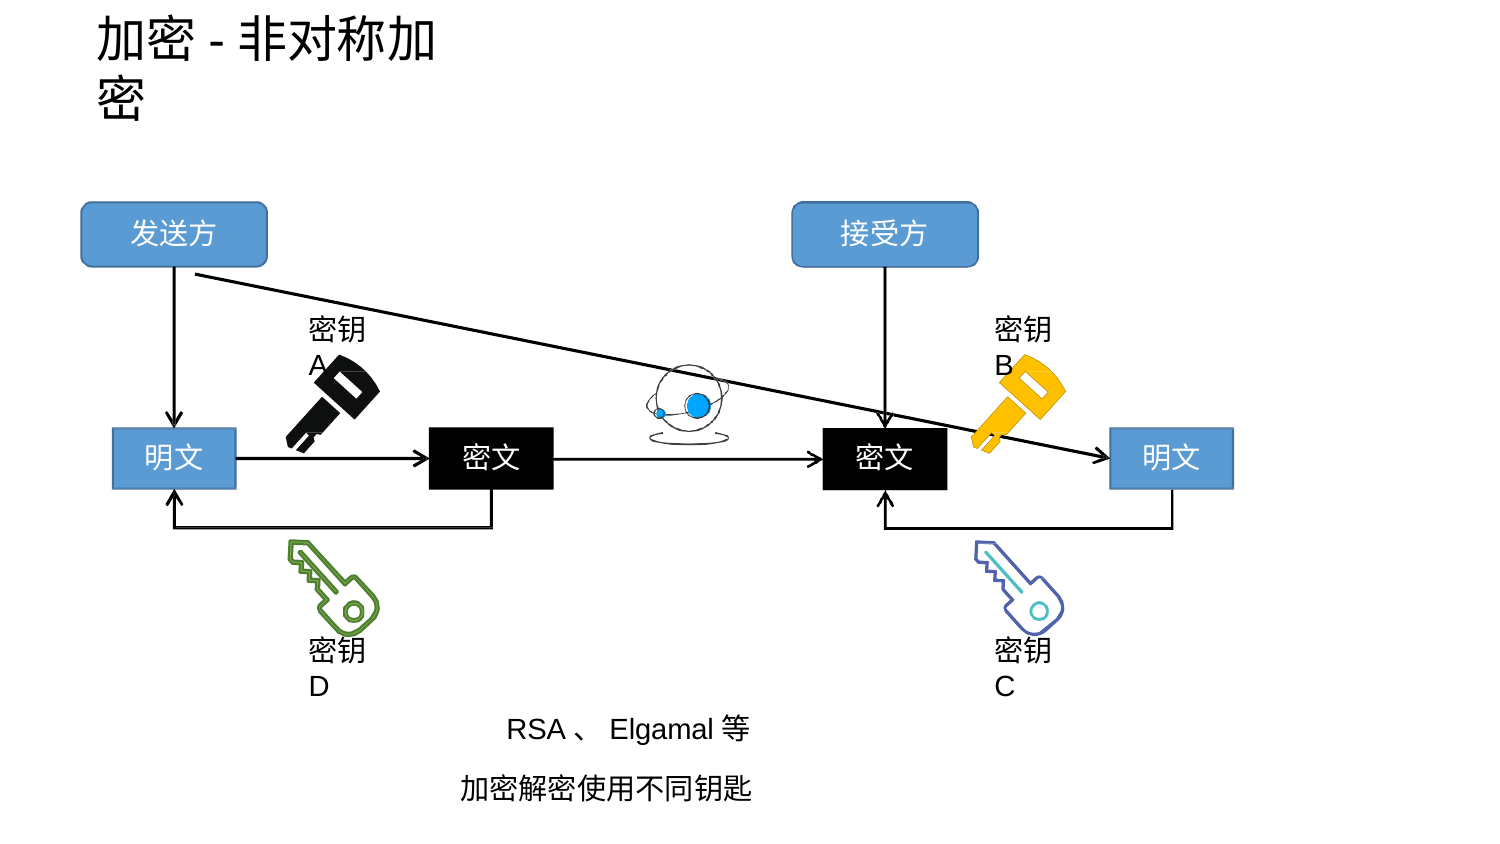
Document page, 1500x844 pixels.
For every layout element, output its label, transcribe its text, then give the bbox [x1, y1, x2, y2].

text_box 密钥D [306, 630, 391, 703]
text_box RSA、Elgamal等 加密解密使用不同钥匙 [458, 707, 755, 806]
title 加密-非对称加密 [94, 4, 466, 148]
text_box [1178, 427, 1235, 490]
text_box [973, 540, 1065, 637]
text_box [80, 200, 163, 268]
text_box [287, 538, 381, 638]
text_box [165, 200, 1174, 530]
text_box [111, 427, 159, 490]
text_box 密钥C [992, 630, 1076, 703]
